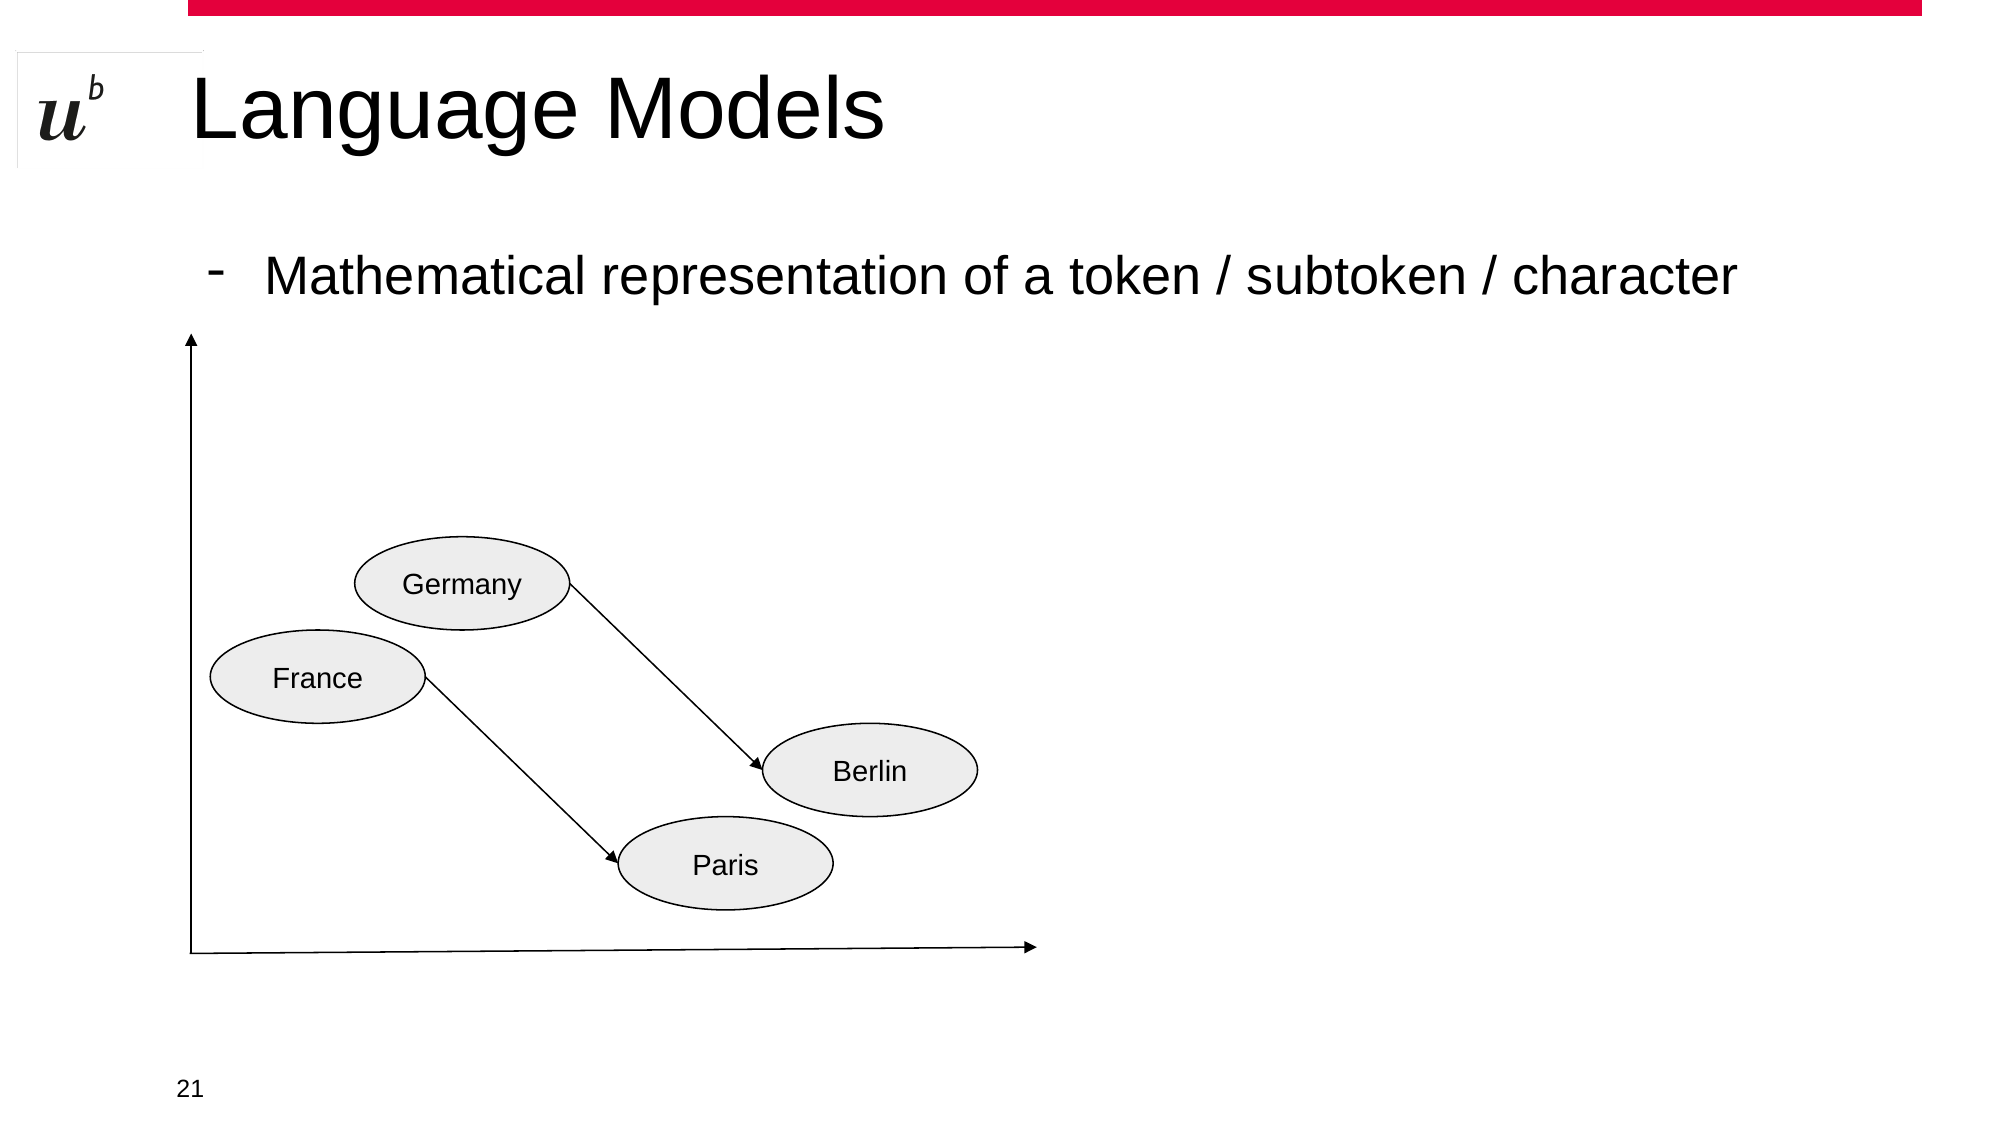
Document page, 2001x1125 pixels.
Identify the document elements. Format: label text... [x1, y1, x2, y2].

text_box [569, 583, 763, 771]
text_box France [210, 630, 426, 724]
slide_number ‹#› [149, 1057, 211, 1117]
title Language Models [175, 47, 1901, 171]
text_box Berlin [763, 723, 978, 817]
text_box Germany [354, 536, 570, 631]
list Mathematical representation of a token / subtoken / character [174, 233, 1900, 948]
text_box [189, 946, 1038, 954]
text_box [424, 676, 619, 864]
text_box Paris [619, 816, 834, 910]
picture [15, 50, 175, 169]
